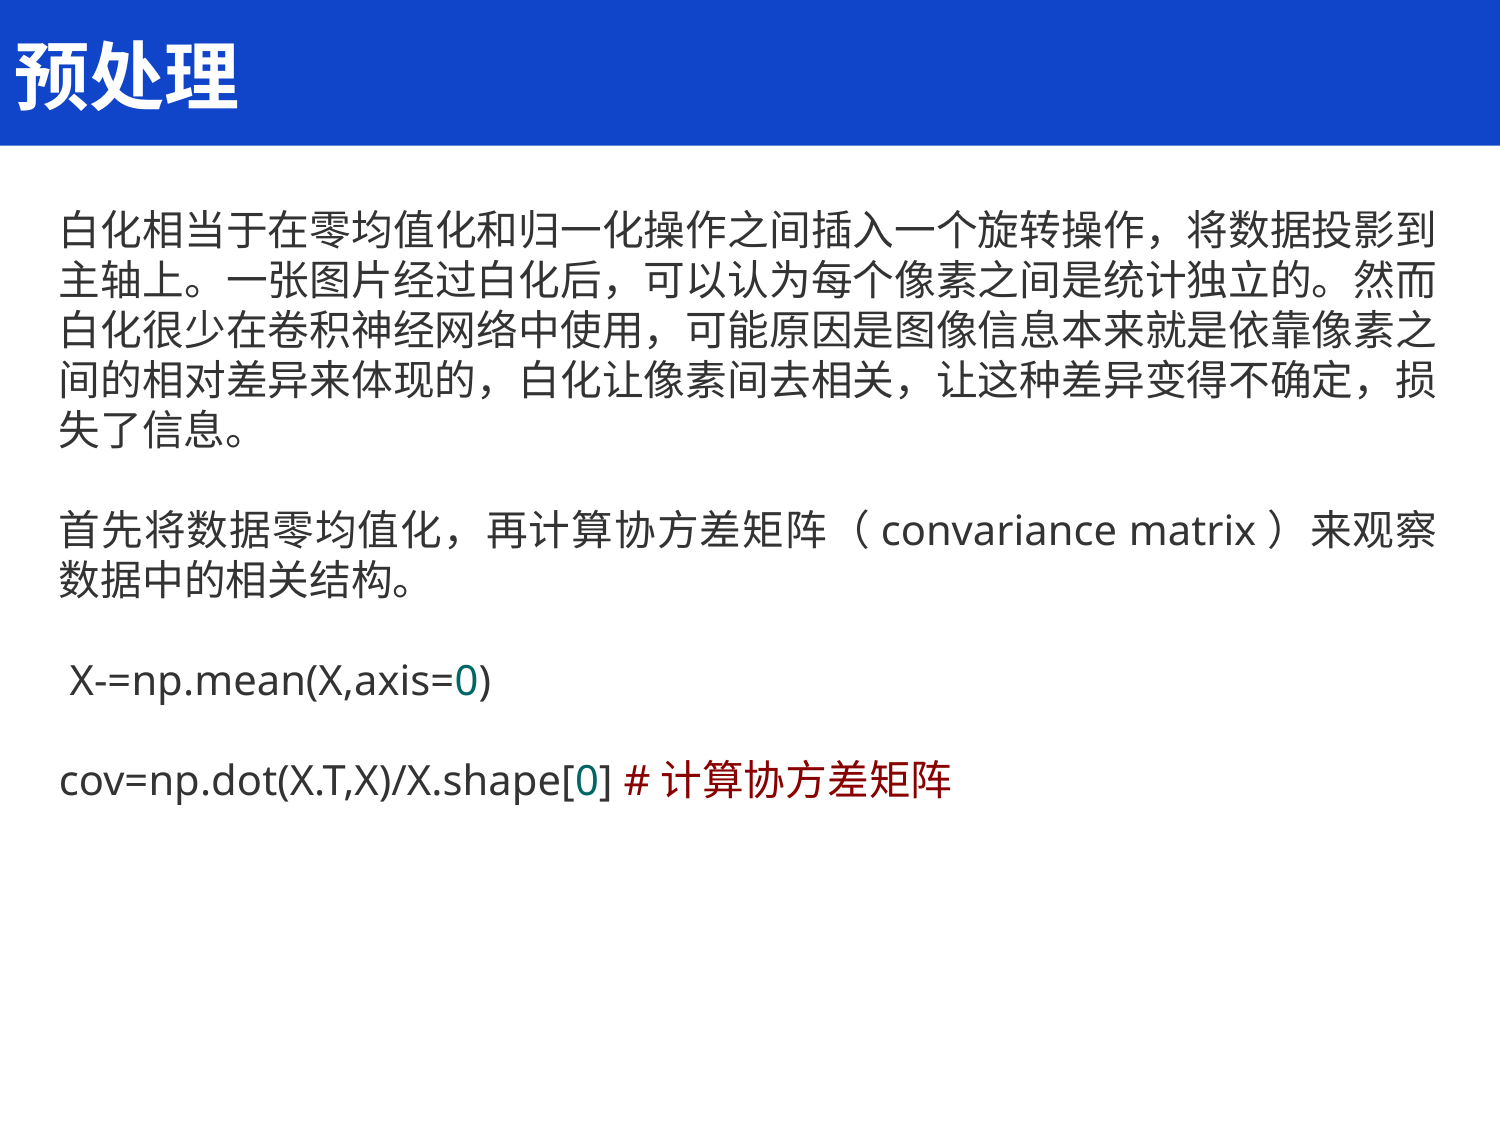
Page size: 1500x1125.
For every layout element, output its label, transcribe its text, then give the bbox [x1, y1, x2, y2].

text_box 预处理 [0, 0, 1500, 146]
text_box 白化相当于在零均值化和归一化操作之间插入一个旋转操作，将数据投影到主轴上。一张图片经过白化后，可以认为每个像素之间是统计独立的。然而白化很少在卷积神经网络中使用，可能原因是图像信息本来就是依靠像素之间的相对差异来体现的，白化让像素间去相关，让这种差异变得不确定，损失了信息。 首先将数据零均值化，再计算协方差矩阵（convariance matrix）来观察数据中的相关结构。 X-=np.mean(X,axis=0) cov=np.dot(X.T,X)/X.shape[0] #计算协方差矩阵 [43, 196, 1452, 812]
